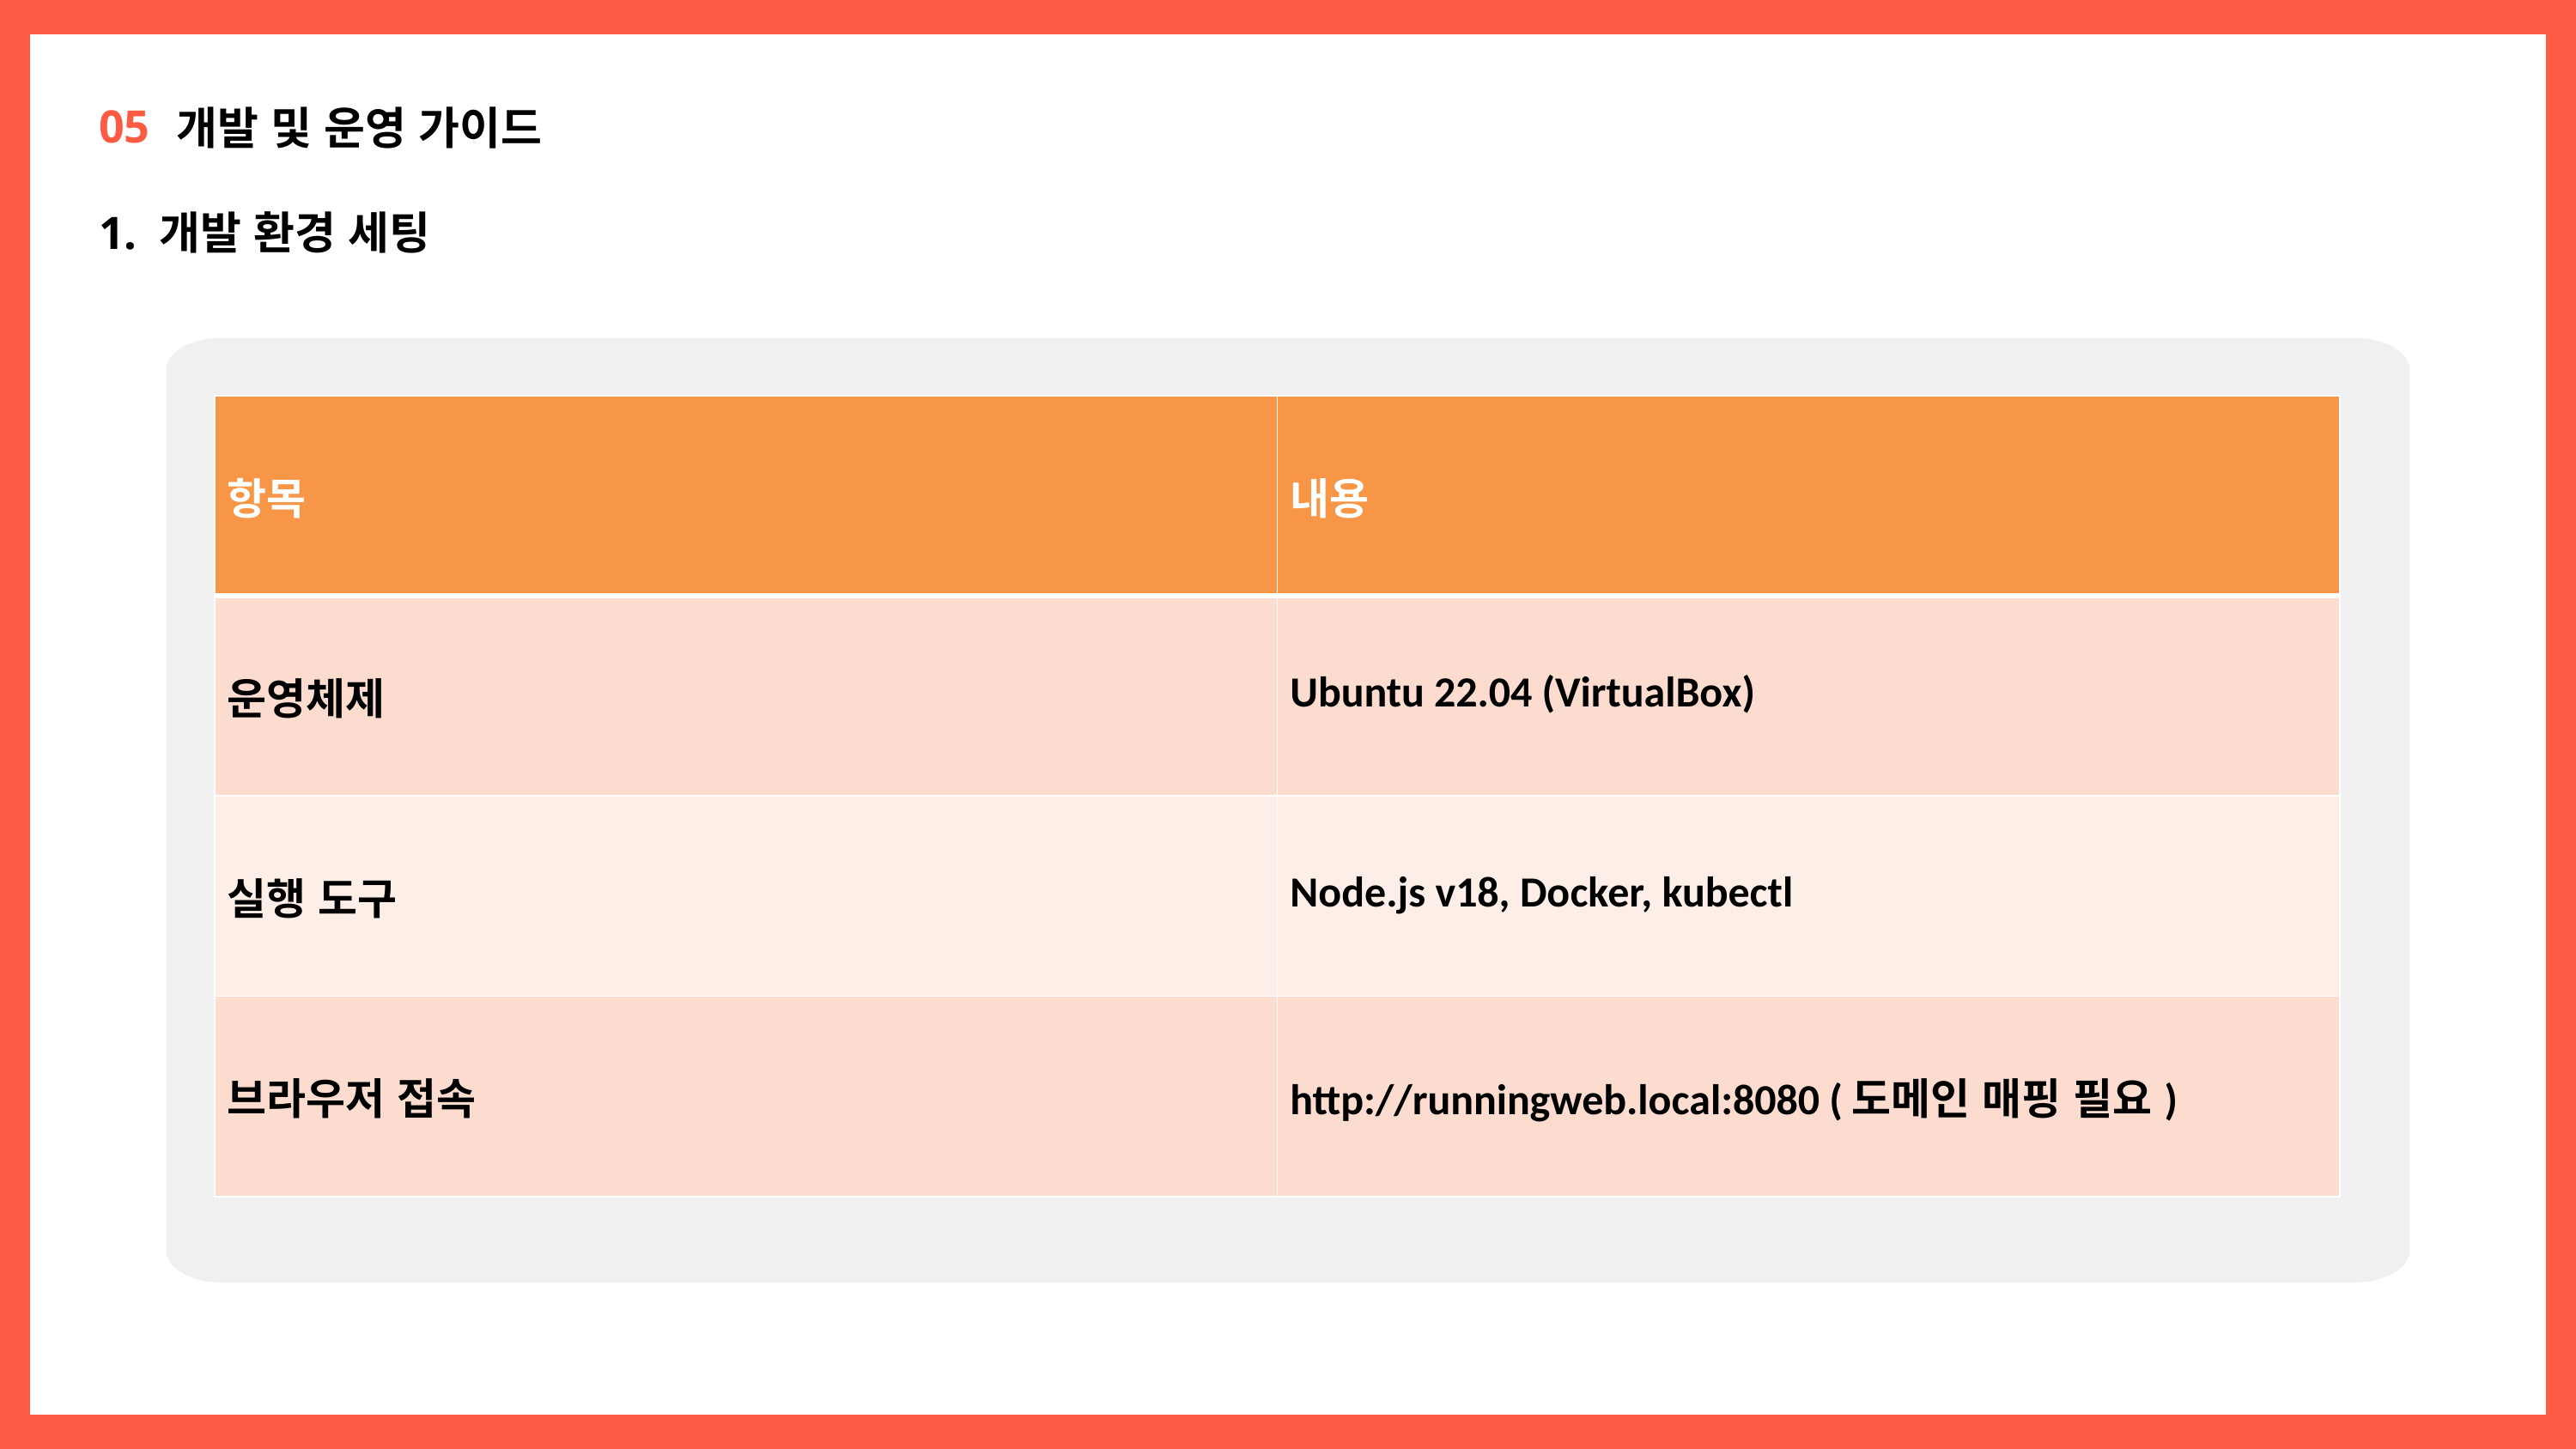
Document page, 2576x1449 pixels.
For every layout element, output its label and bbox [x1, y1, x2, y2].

text_box [29, 33, 2547, 1416]
text_box [166, 337, 2410, 1283]
